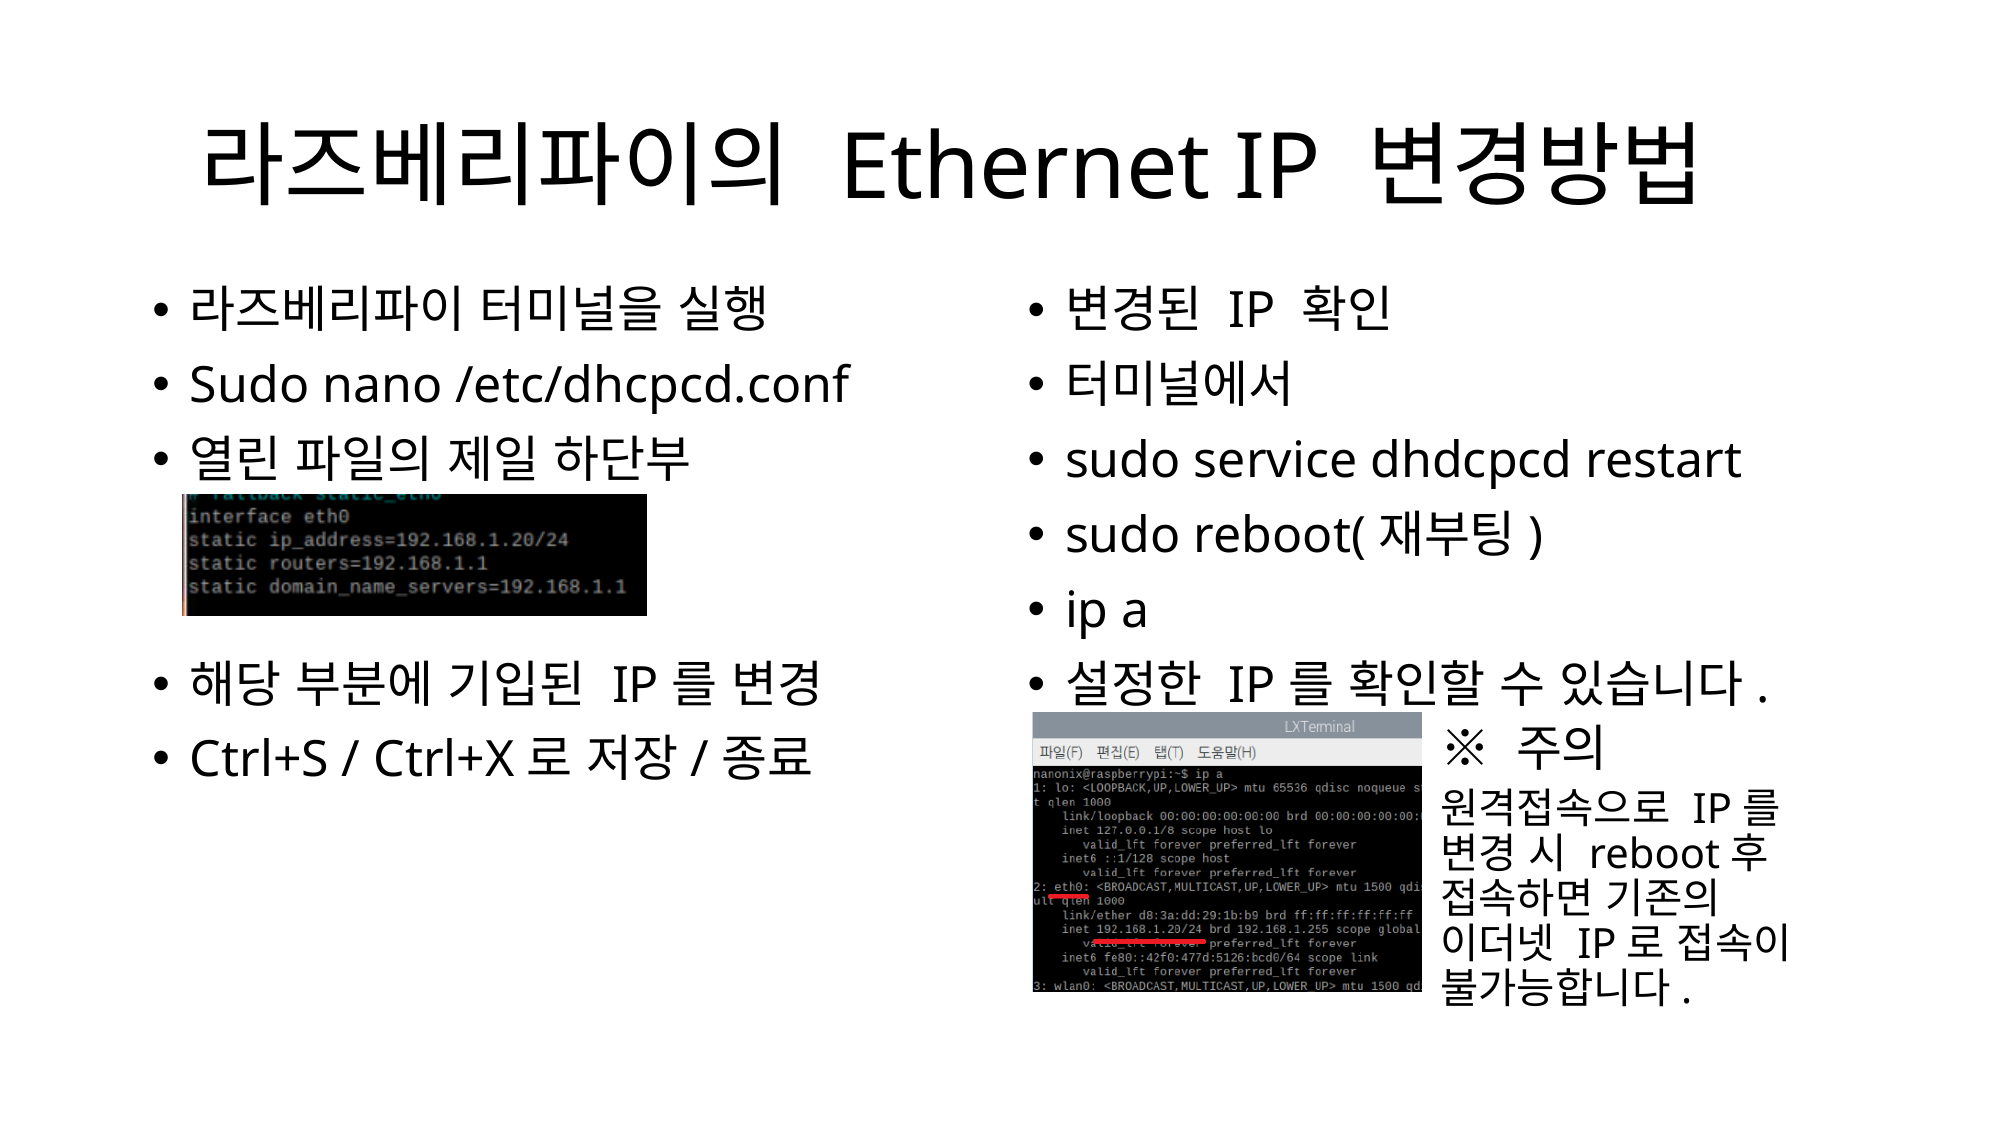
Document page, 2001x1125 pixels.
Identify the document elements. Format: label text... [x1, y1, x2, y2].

list 변경된 IP 확인 터미널에서 sudo service dhdcpcd restart sudo reboot(재부팅) ip a 설정한 IP를 확인할 수 있습니다. ※ 주의 원격접속으로 IP를 변경 시 reboot후 접속하면 기존의 이더넷 IP로 접속이 불가능합니다. [1012, 277, 1863, 1039]
title 라즈베리파이의 Ethernet IP 변경방법 [137, 59, 1863, 278]
picture [182, 494, 647, 616]
list 라즈베리파이 터미널을 실행 Sudo nano /etc/dhcpcd.conf 열린 파일의 제일 하단부 해당 부분에 기입된 IP를 변경 Ctrl+S / Ctrl+X로 저장/종료 [137, 277, 988, 992]
picture [1031, 712, 1422, 992]
